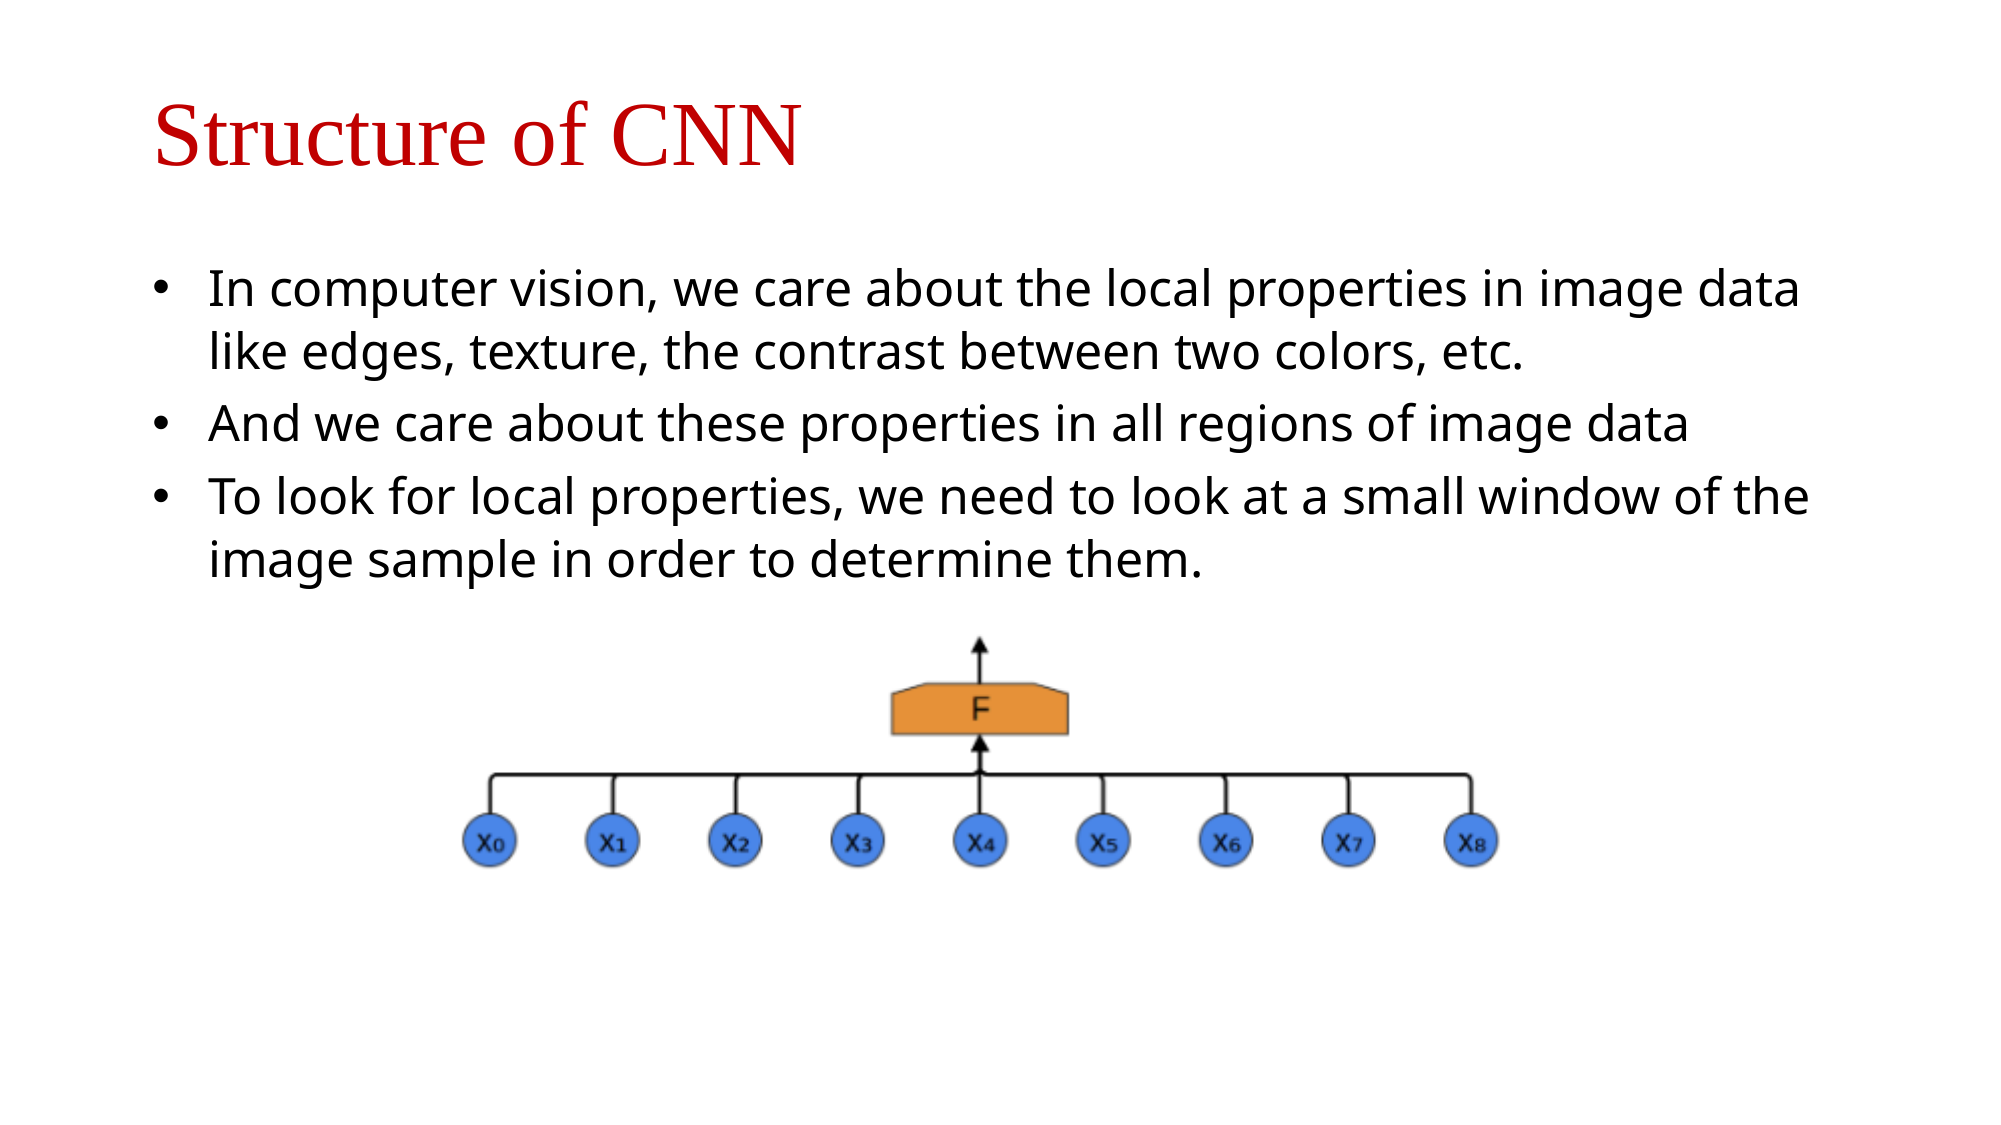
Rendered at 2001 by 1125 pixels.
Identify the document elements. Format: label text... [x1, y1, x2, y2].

picture [438, 617, 1562, 912]
title Structure of CNN [150, 71, 1486, 243]
text_box In computer vision, we care about the local properties in image data like edges, texture, the contrast between two colors, etc. And we care about these properties in all regions of image data To look for local properties, we need to look at a small window of the image sample in order to determine them. [150, 243, 1851, 588]
